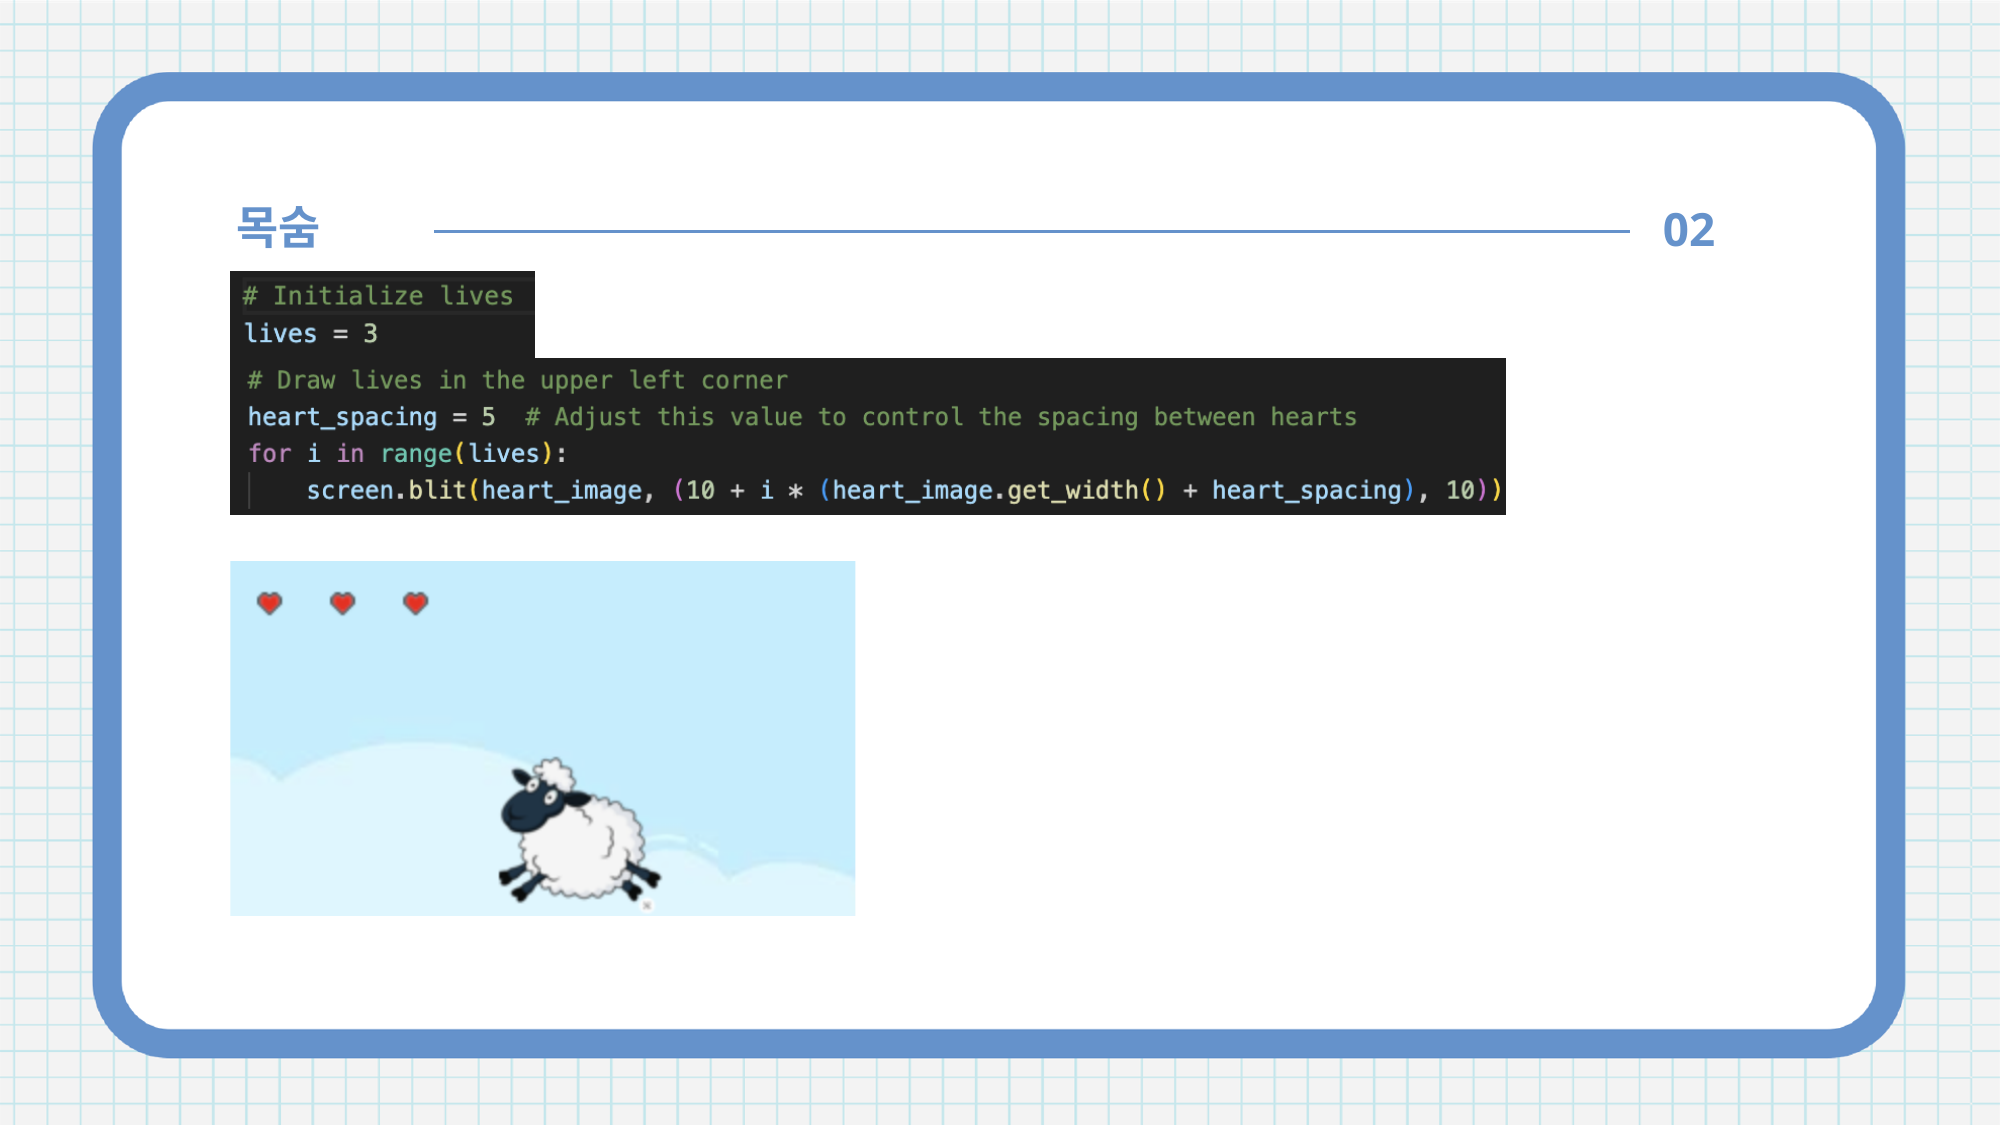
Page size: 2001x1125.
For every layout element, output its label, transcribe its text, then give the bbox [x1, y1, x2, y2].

text_box 목숨 [221, 191, 435, 261]
picture [0, 0, 2000, 1125]
text_box 02 [1648, 192, 1754, 263]
